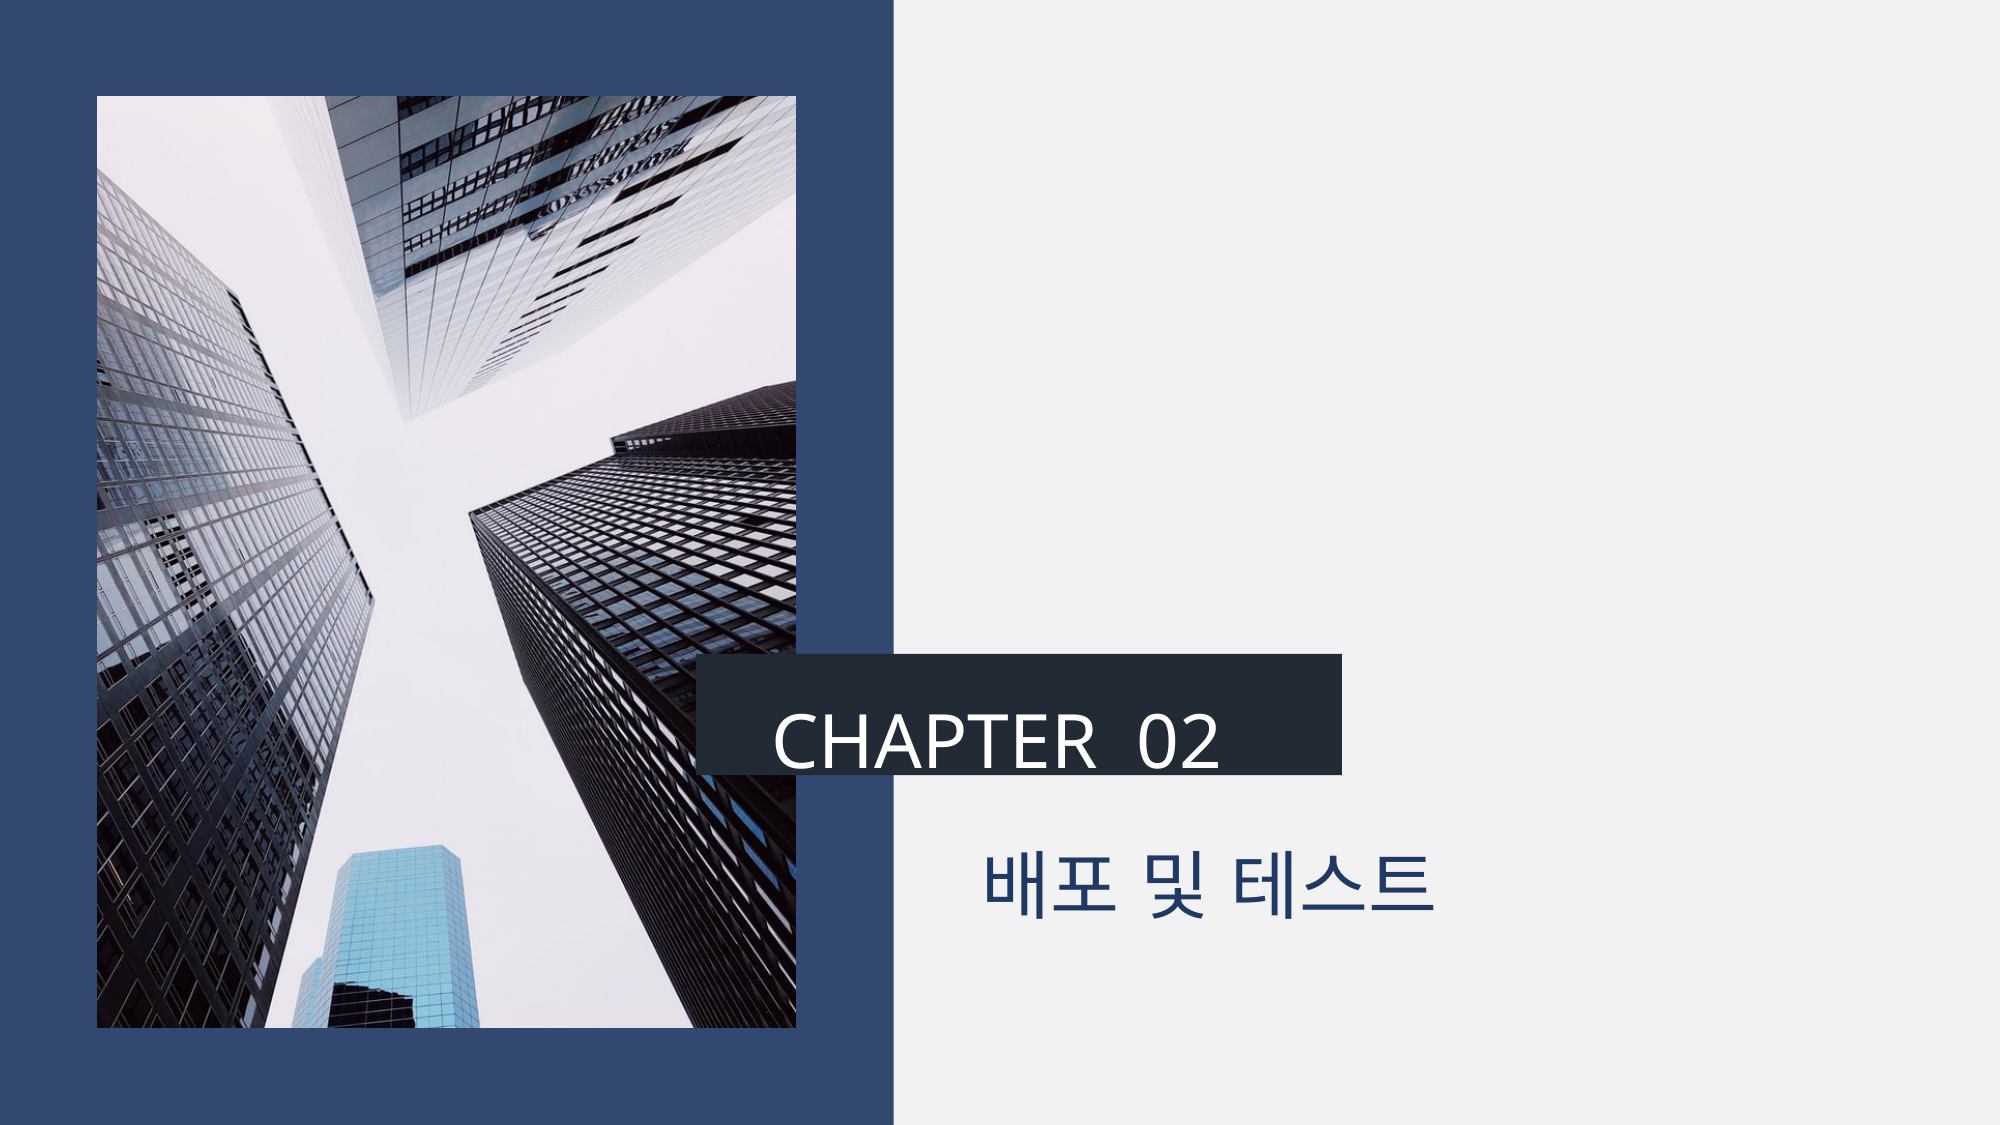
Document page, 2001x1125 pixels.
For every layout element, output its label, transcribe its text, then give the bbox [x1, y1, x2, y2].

text_box [1306, 653, 1343, 776]
text_box [0, 0, 895, 1125]
text_box 배포 및 테스트 [966, 831, 1453, 936]
text_box CHAPTER 02 [796, 620, 1306, 792]
picture [97, 96, 796, 1028]
